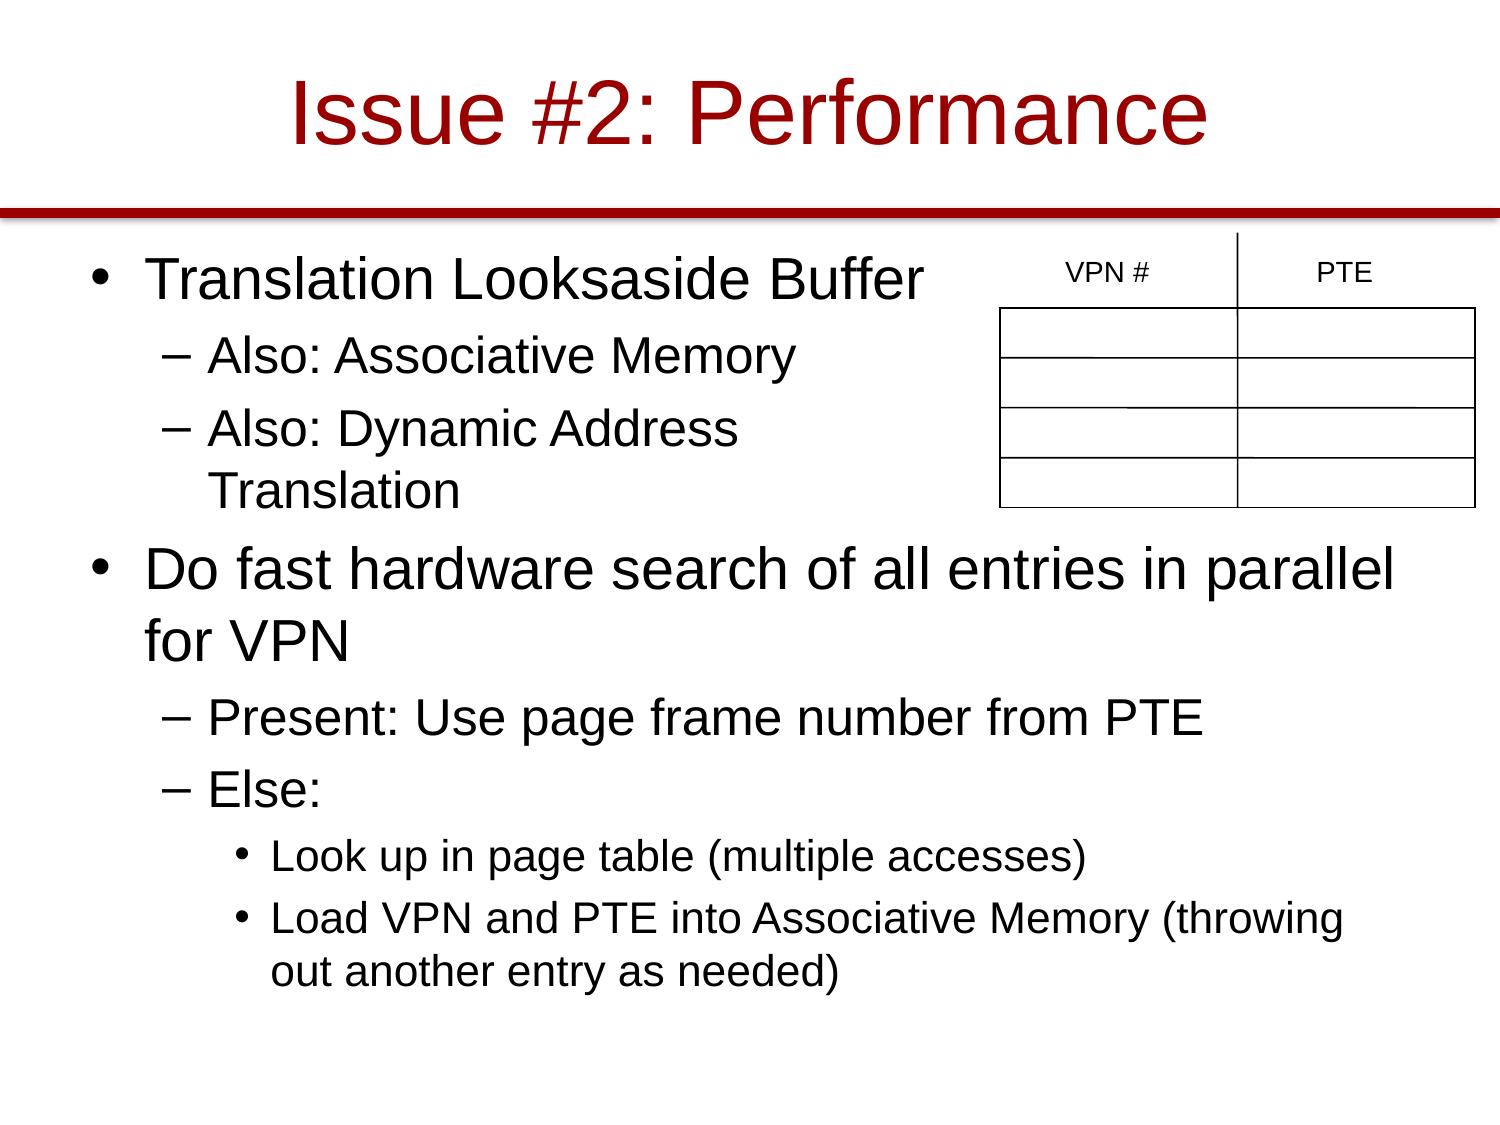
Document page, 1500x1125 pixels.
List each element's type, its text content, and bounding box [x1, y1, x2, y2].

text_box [999, 232, 1476, 508]
list Translation Looksaside Buffer Also: Associative Memory Also: Dynamic Address Translation Do fast hardware search of all entries in parallel for VPN Present: Use page frame number from PTE Else: Look up in page table (multiple accesses) Load VPN and PTE into Associative Memory (throwing out another entry as needed) [75, 232, 1425, 1005]
title Issue #2: Performance [75, 13, 1425, 202]
